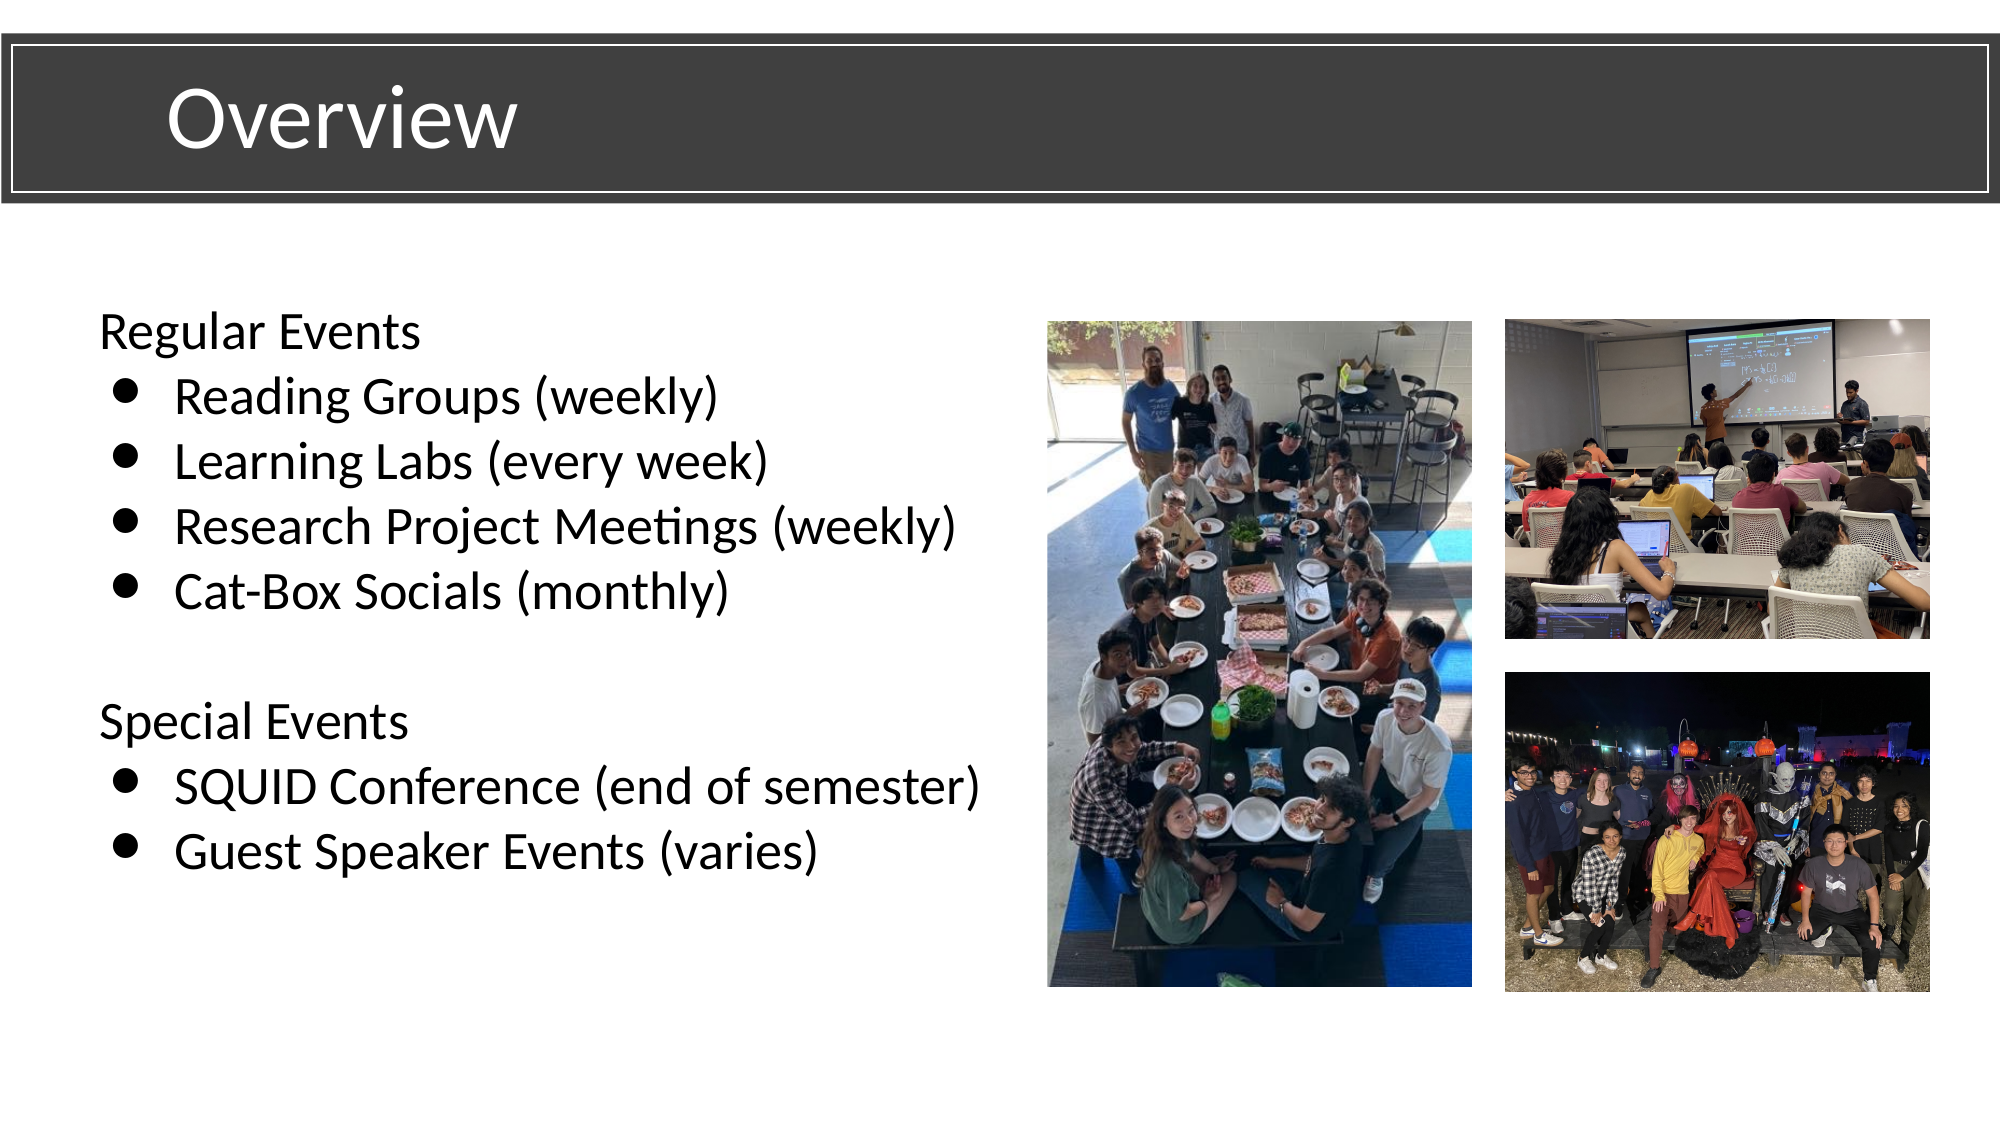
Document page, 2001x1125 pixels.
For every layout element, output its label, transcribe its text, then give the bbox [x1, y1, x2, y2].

picture [1504, 319, 1930, 639]
text_box Regular Events Reading Groups (weekly) Learning Labs (every week) Research Project Meetings (weekly) Cat-Box Socials (monthly) Special Events SQUID Conference (end of semester) Guest Speaker Events (varies) [84, 280, 1400, 896]
picture [1504, 672, 1930, 992]
text_box Overview [1, 33, 2000, 204]
picture [1047, 320, 1473, 988]
text_box [12, 44, 1988, 192]
